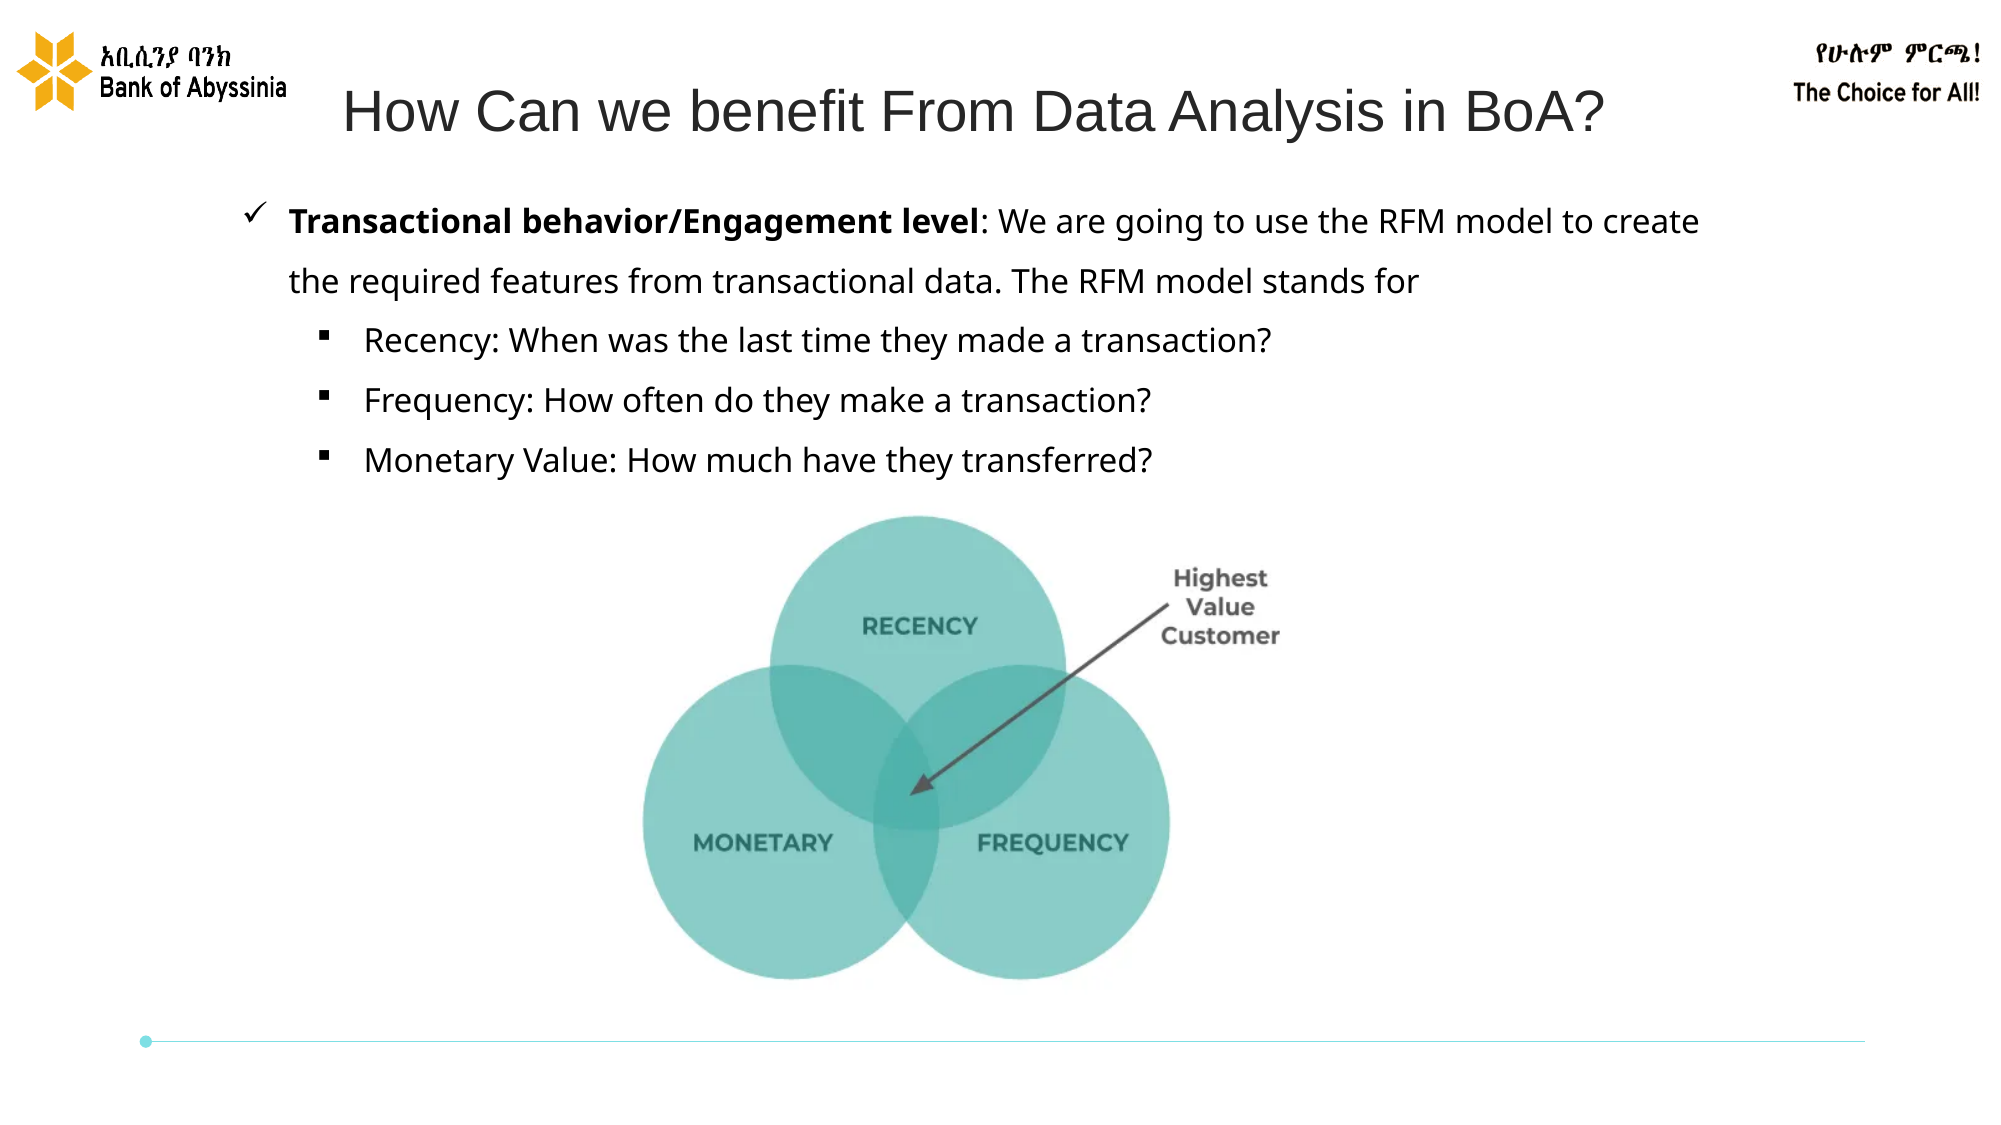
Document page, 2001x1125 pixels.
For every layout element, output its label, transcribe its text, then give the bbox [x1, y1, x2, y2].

picture [1778, 27, 1989, 111]
picture [16, 31, 286, 111]
list How Can we benefit From Data Analysis in BoA? [309, 69, 1641, 156]
text_box Transactional behavior/Engagement level: We are going to use the RFM model to create the required features from transactional data. The RFM model stands for Recency: When was the last time they made a transaction? Frequency: How often do they make a transaction? Monetary Value: How much have they transferred? [226, 172, 1724, 647]
picture [614, 487, 1291, 1000]
